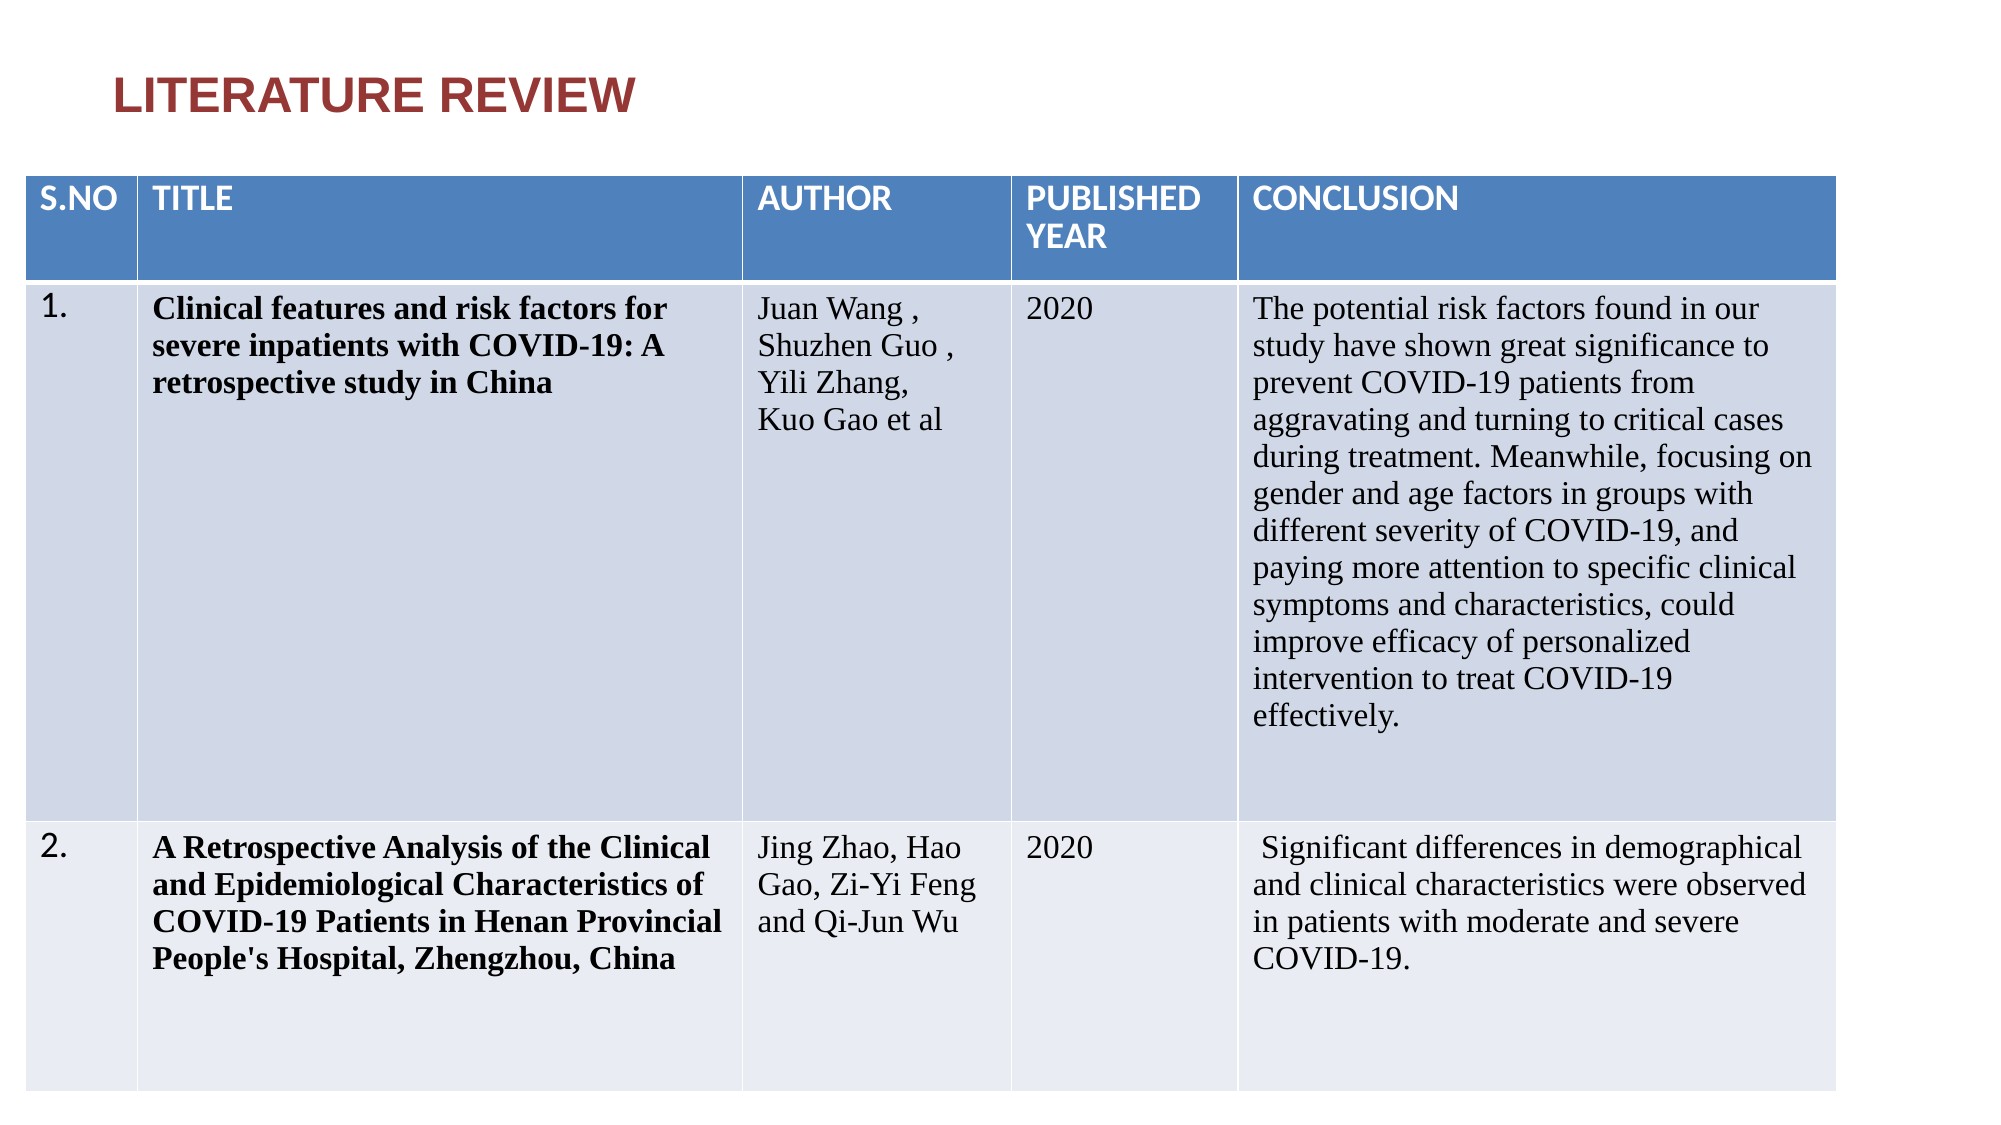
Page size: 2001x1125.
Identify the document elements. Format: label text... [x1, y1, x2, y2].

table_cell Juan Wang , Shuzhen Guo , Yili Zhang, Kuo Gao et al [743, 285, 1011, 821]
table_header PUBLISHED YEAR [1012, 176, 1237, 280]
table_cell 2. [26, 822, 137, 1091]
table_header S.NO [26, 176, 137, 280]
table_header CONCLUSION [1239, 176, 1836, 280]
table_cell The potential risk factors found in our study have shown great significance to prevent COVID-19 patients from aggravating and turning to critical cases during treatment. Meanwhile, focusing on gender and age factors in groups with different severity of COVID-19, and paying more attention to specific clinical symptoms and characteristics, could improve efficacy of personalized intervention to treat COVID-19 effectively. [1239, 285, 1836, 821]
table_cell 2020 [1012, 822, 1237, 1091]
list LITERATURE REVIEW [112, 62, 1888, 124]
table_cell Clinical features and risk factors for severe inpatients with COVID-19: A retrospective study in China [138, 285, 742, 821]
table_cell Significant differences in demographical and clinical characteristics were observed in patients with moderate and severe COVID-19. [1239, 822, 1836, 1091]
table_cell 1. [26, 285, 137, 821]
table_cell A Retrospective Analysis of the Clinical and Epidemiological Characteristics of COVID-19 Patients in Henan Provincial People's Hospital, Zhengzhou, China [138, 822, 742, 1091]
table_cell 2020 [1012, 285, 1237, 821]
table_header TITLE [138, 176, 742, 280]
table_header AUTHOR [743, 176, 1011, 280]
table_cell Jing Zhao, Hao Gao, Zi-Yi Feng and Qi-Jun Wu [743, 822, 1011, 1091]
